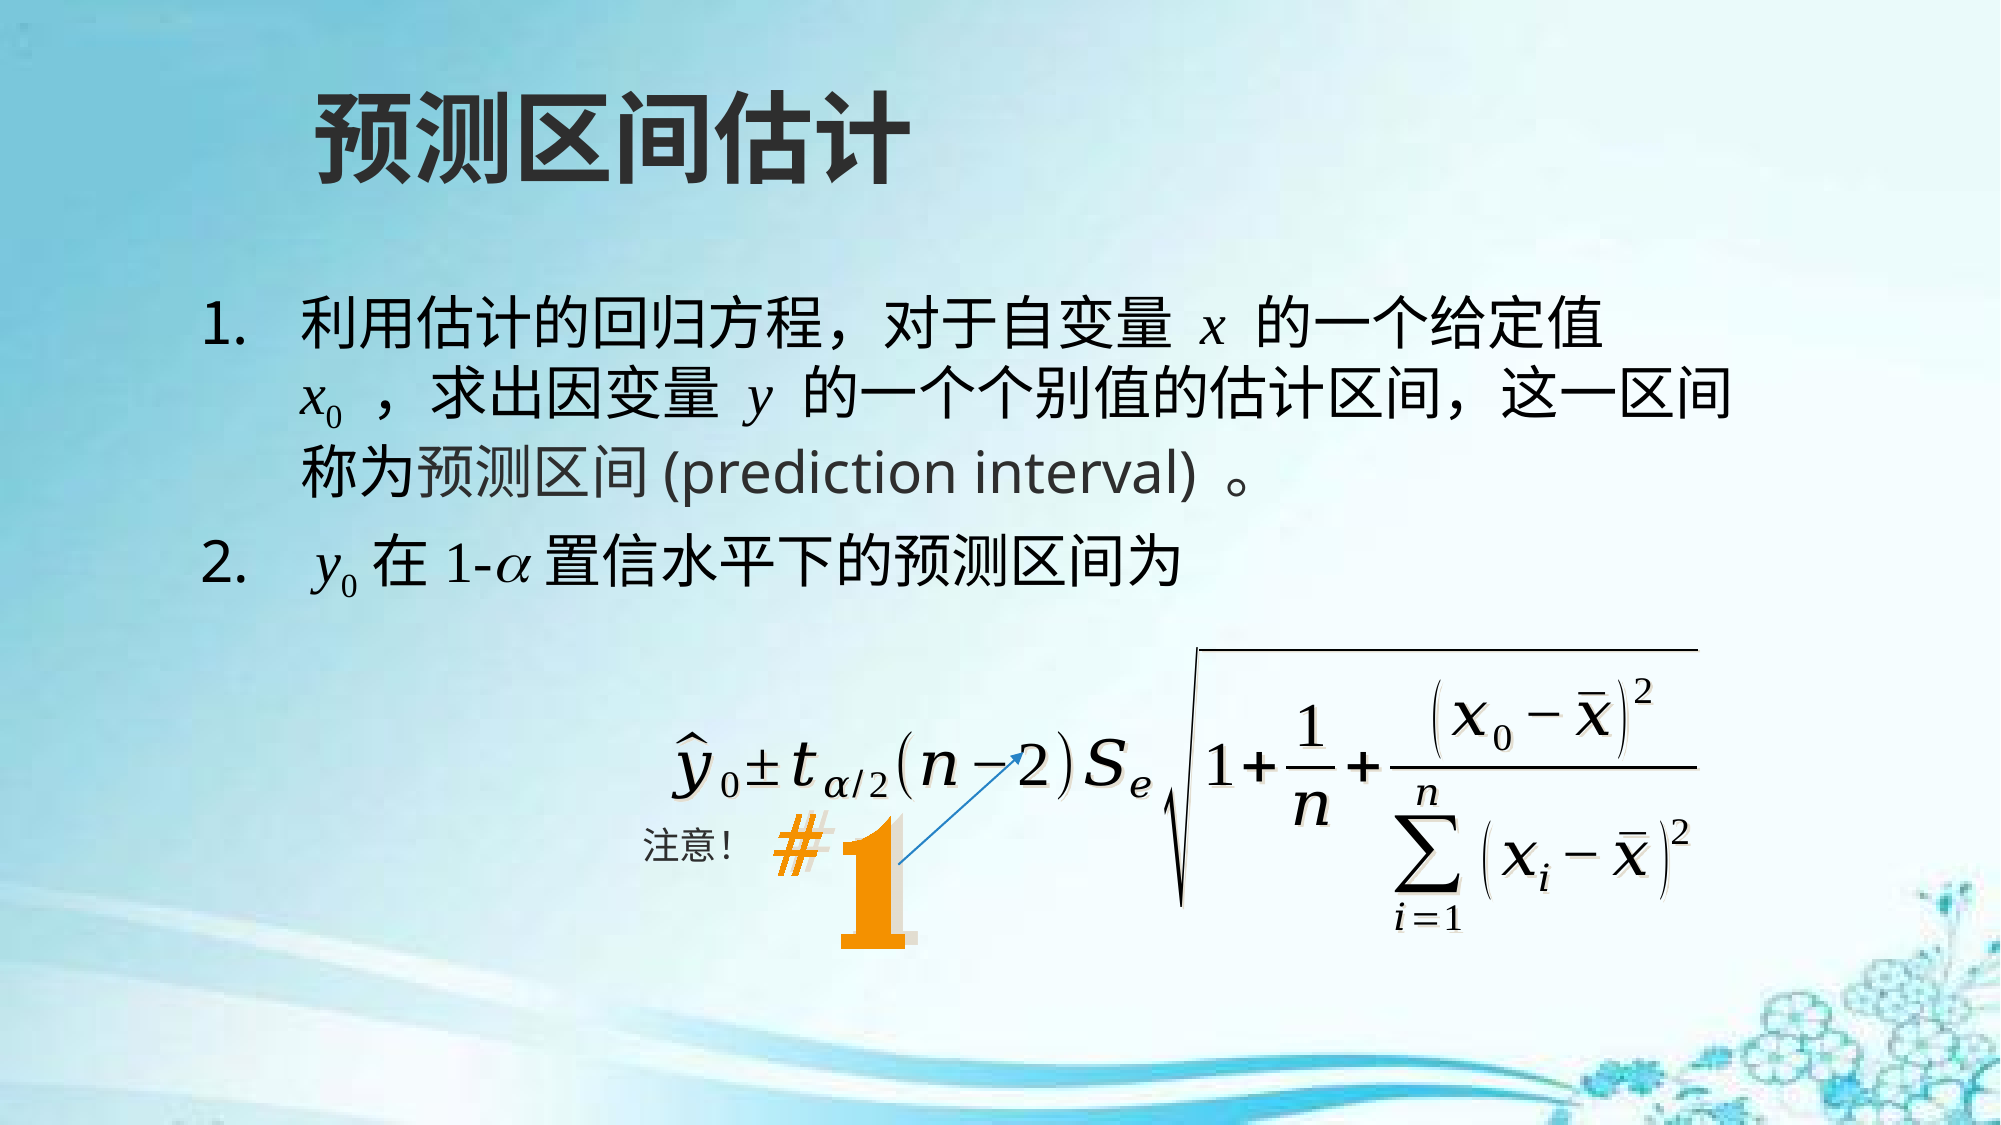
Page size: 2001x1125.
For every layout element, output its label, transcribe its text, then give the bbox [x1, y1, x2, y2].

list 利用估计的回归方程，对于自变量 x 的一个给定值 x0 ，求出因变量 y 的一个个别值的估计区间，这一区间称为预测区间(prediction interval) 。 y0在1-置信水平下的预测区间为 [184, 278, 1756, 1011]
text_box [598, 752, 1024, 949]
picture [0, 0, 2001, 1125]
title 预测区间估计 [298, 55, 1448, 231]
